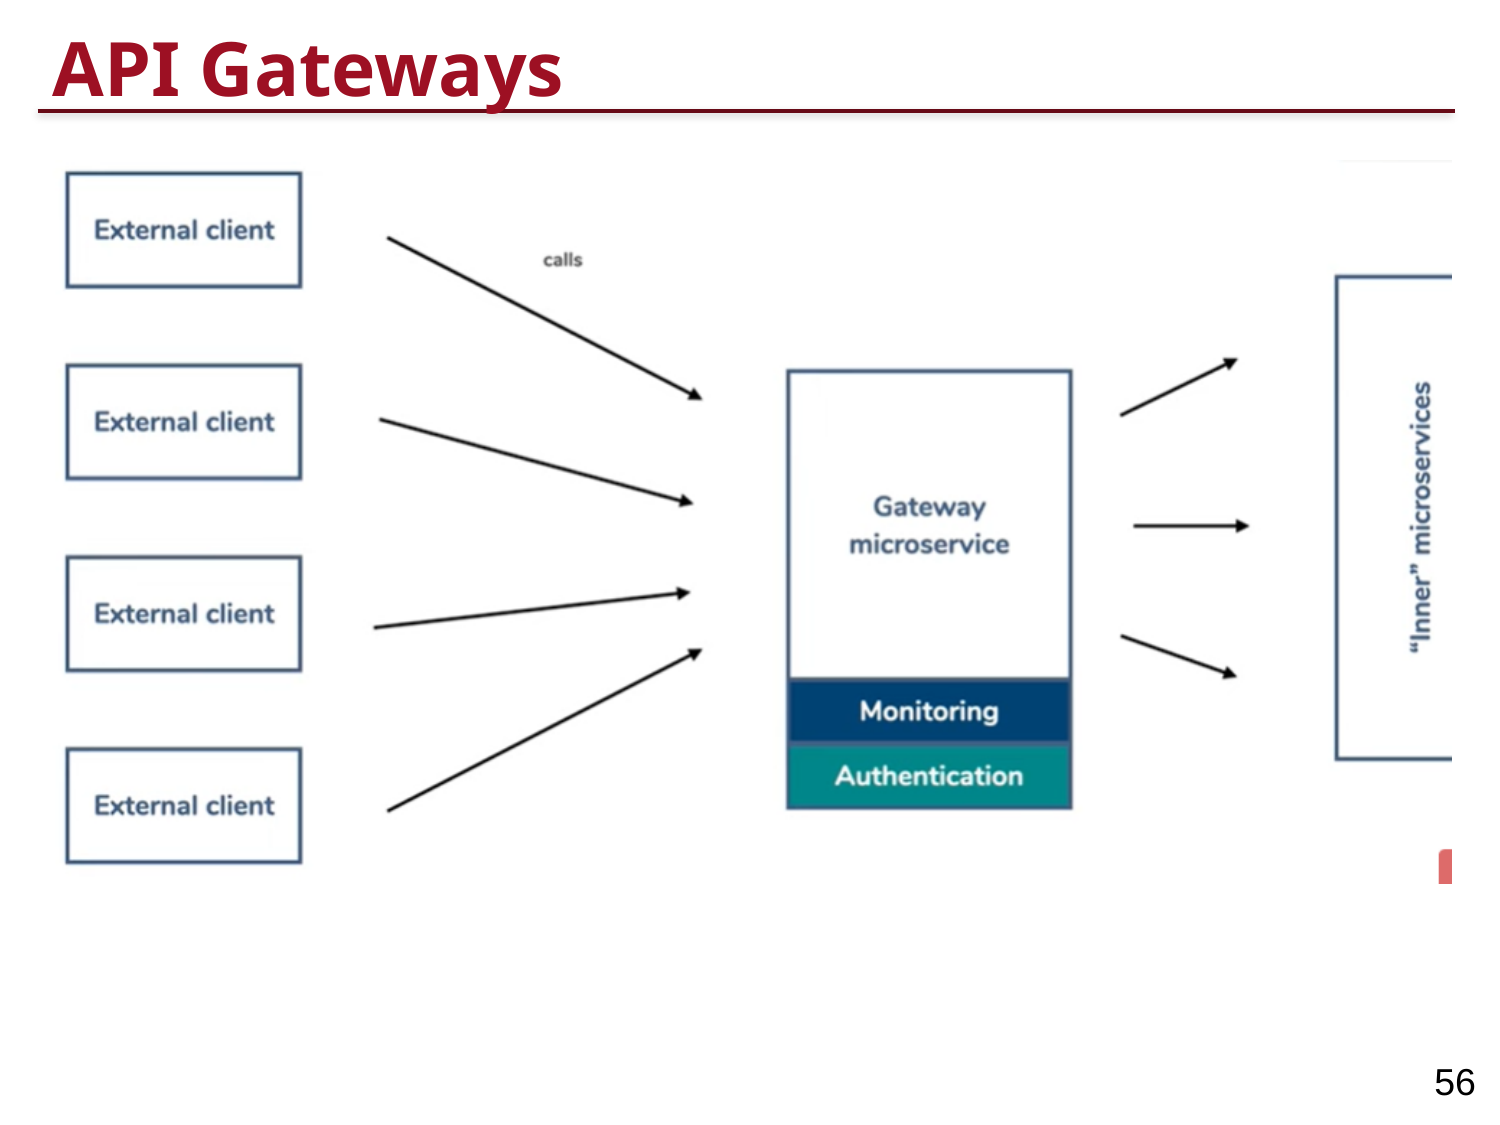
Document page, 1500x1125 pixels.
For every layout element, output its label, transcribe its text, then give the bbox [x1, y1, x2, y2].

title API Gateways [37, 13, 1455, 120]
slide_number 56 [1419, 1050, 1500, 1125]
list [37, 159, 1452, 884]
